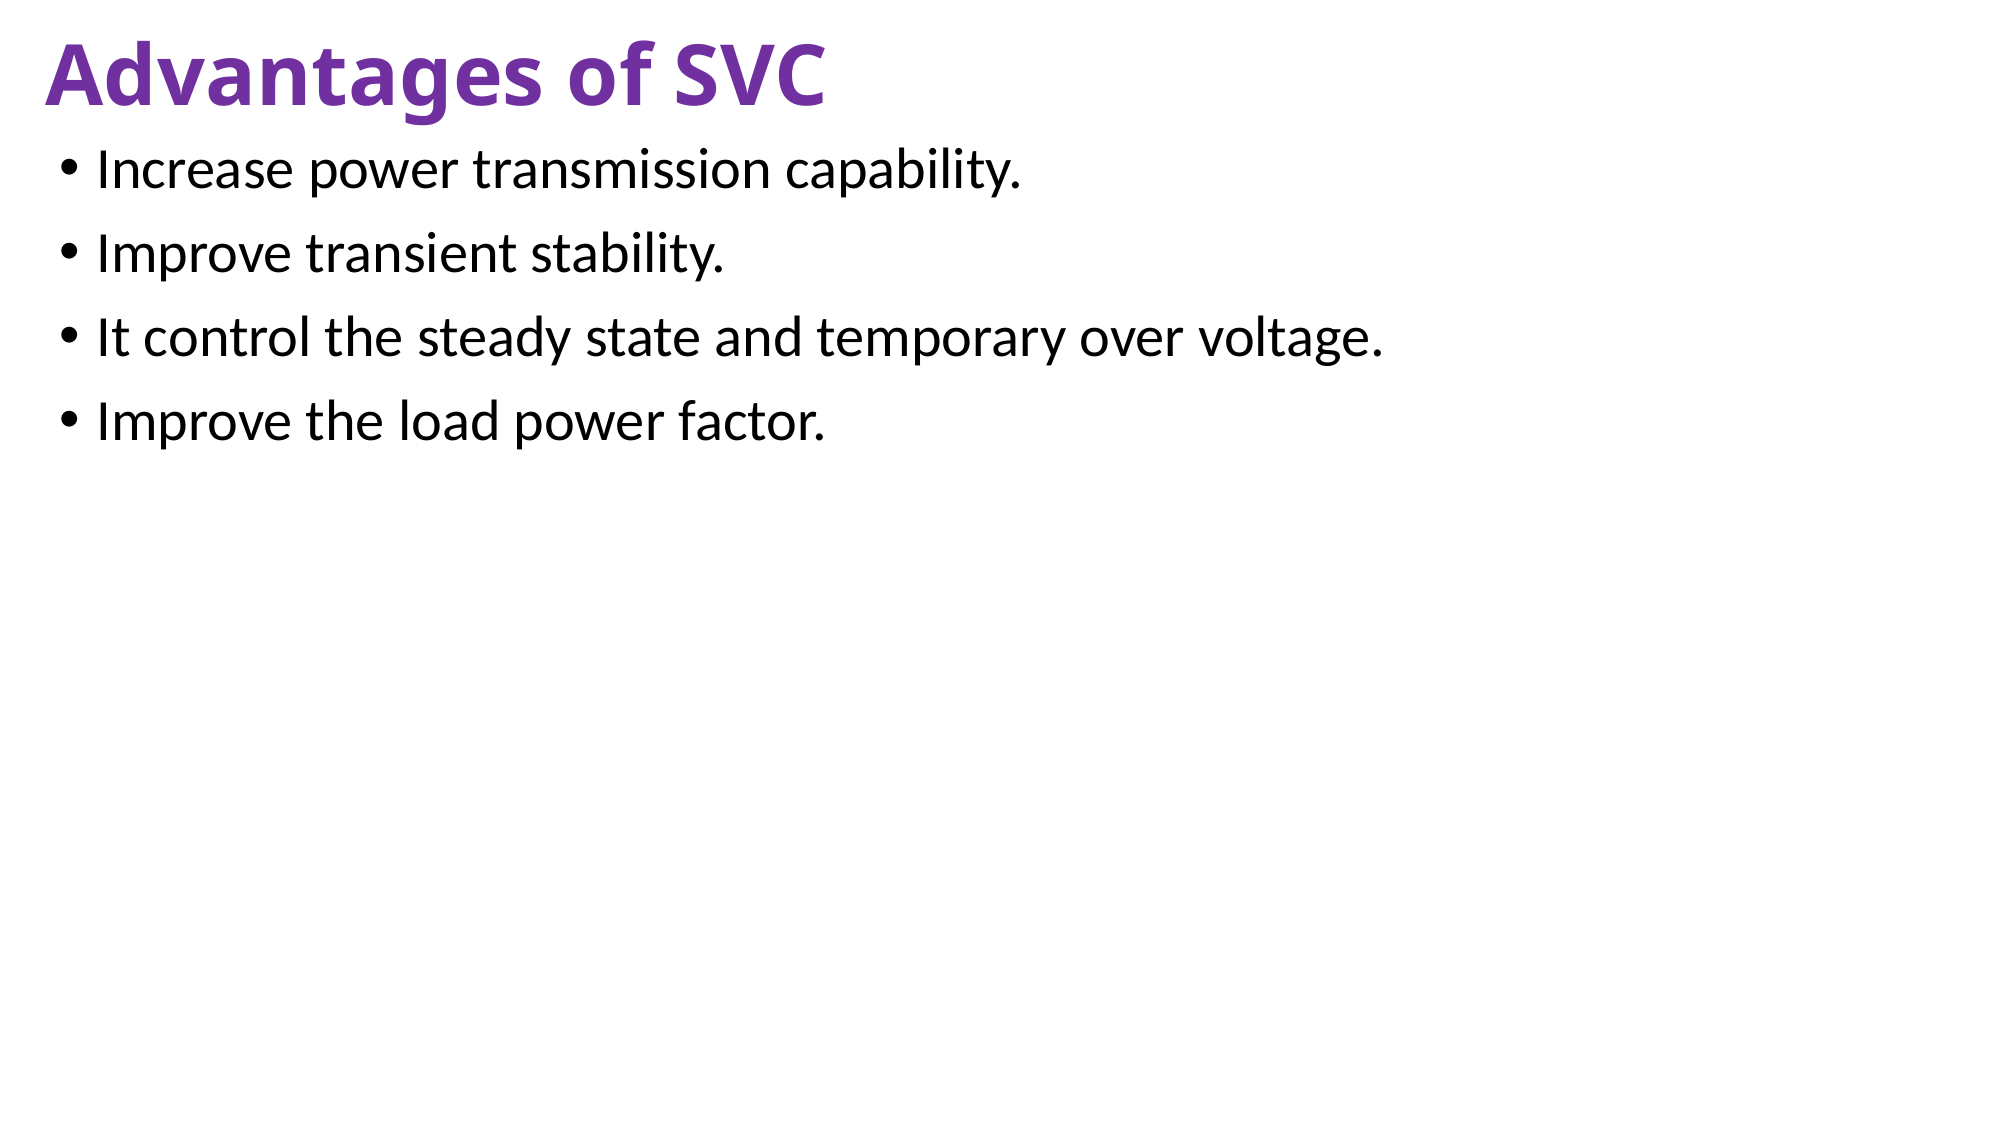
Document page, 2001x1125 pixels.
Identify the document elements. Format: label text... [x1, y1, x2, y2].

title Advantages of SVC [30, 24, 1756, 131]
list Increase power transmission capability. Improve transient stability. It control the steady state and temporary over voltage. Improve the load power factor. [44, 131, 1770, 845]
